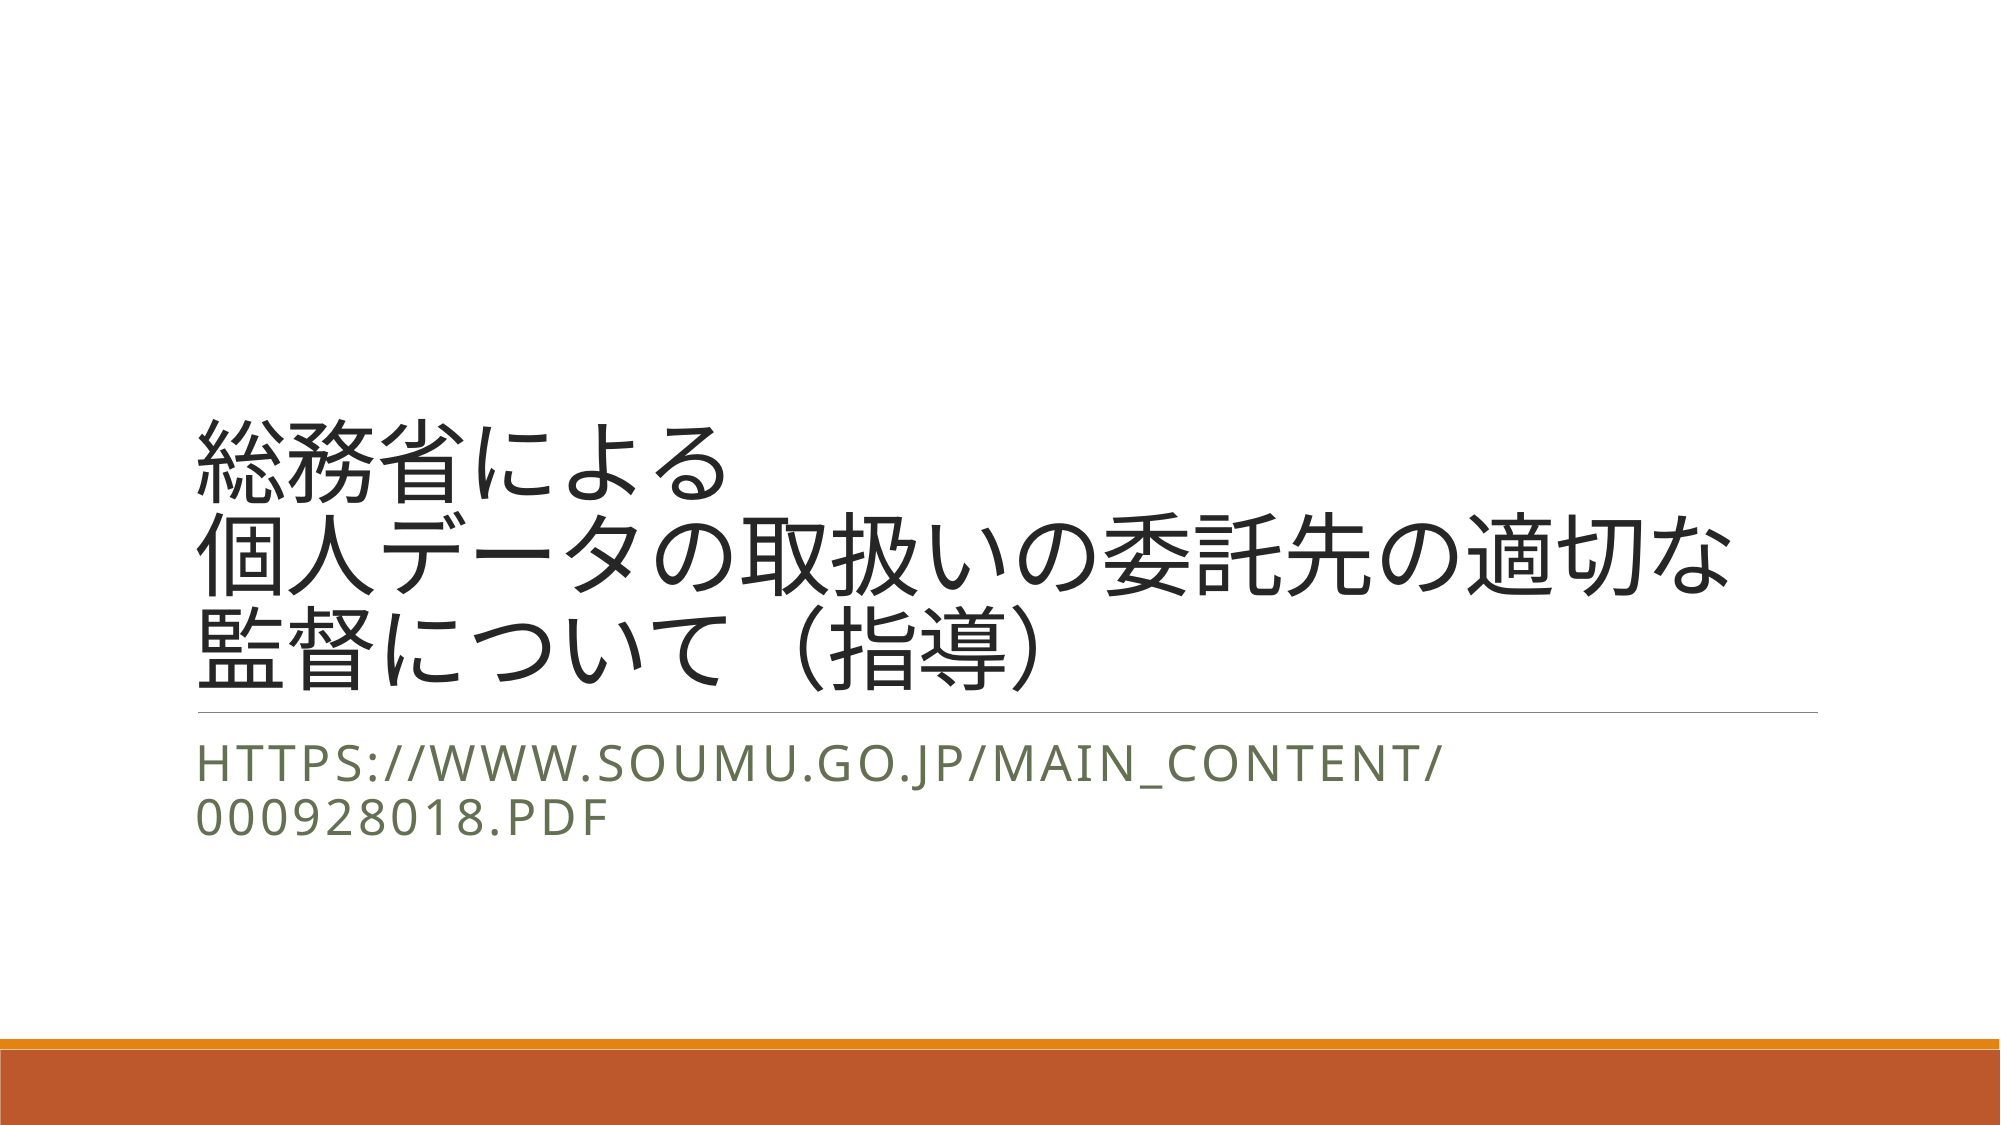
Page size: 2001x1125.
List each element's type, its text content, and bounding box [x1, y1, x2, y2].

list https://www.soumu.go.jp/main_content/000928018.pdf [180, 730, 1830, 918]
title 総務省による 個人データの取扱いの委託先の適切な 監督について（指導） [180, 124, 1830, 710]
